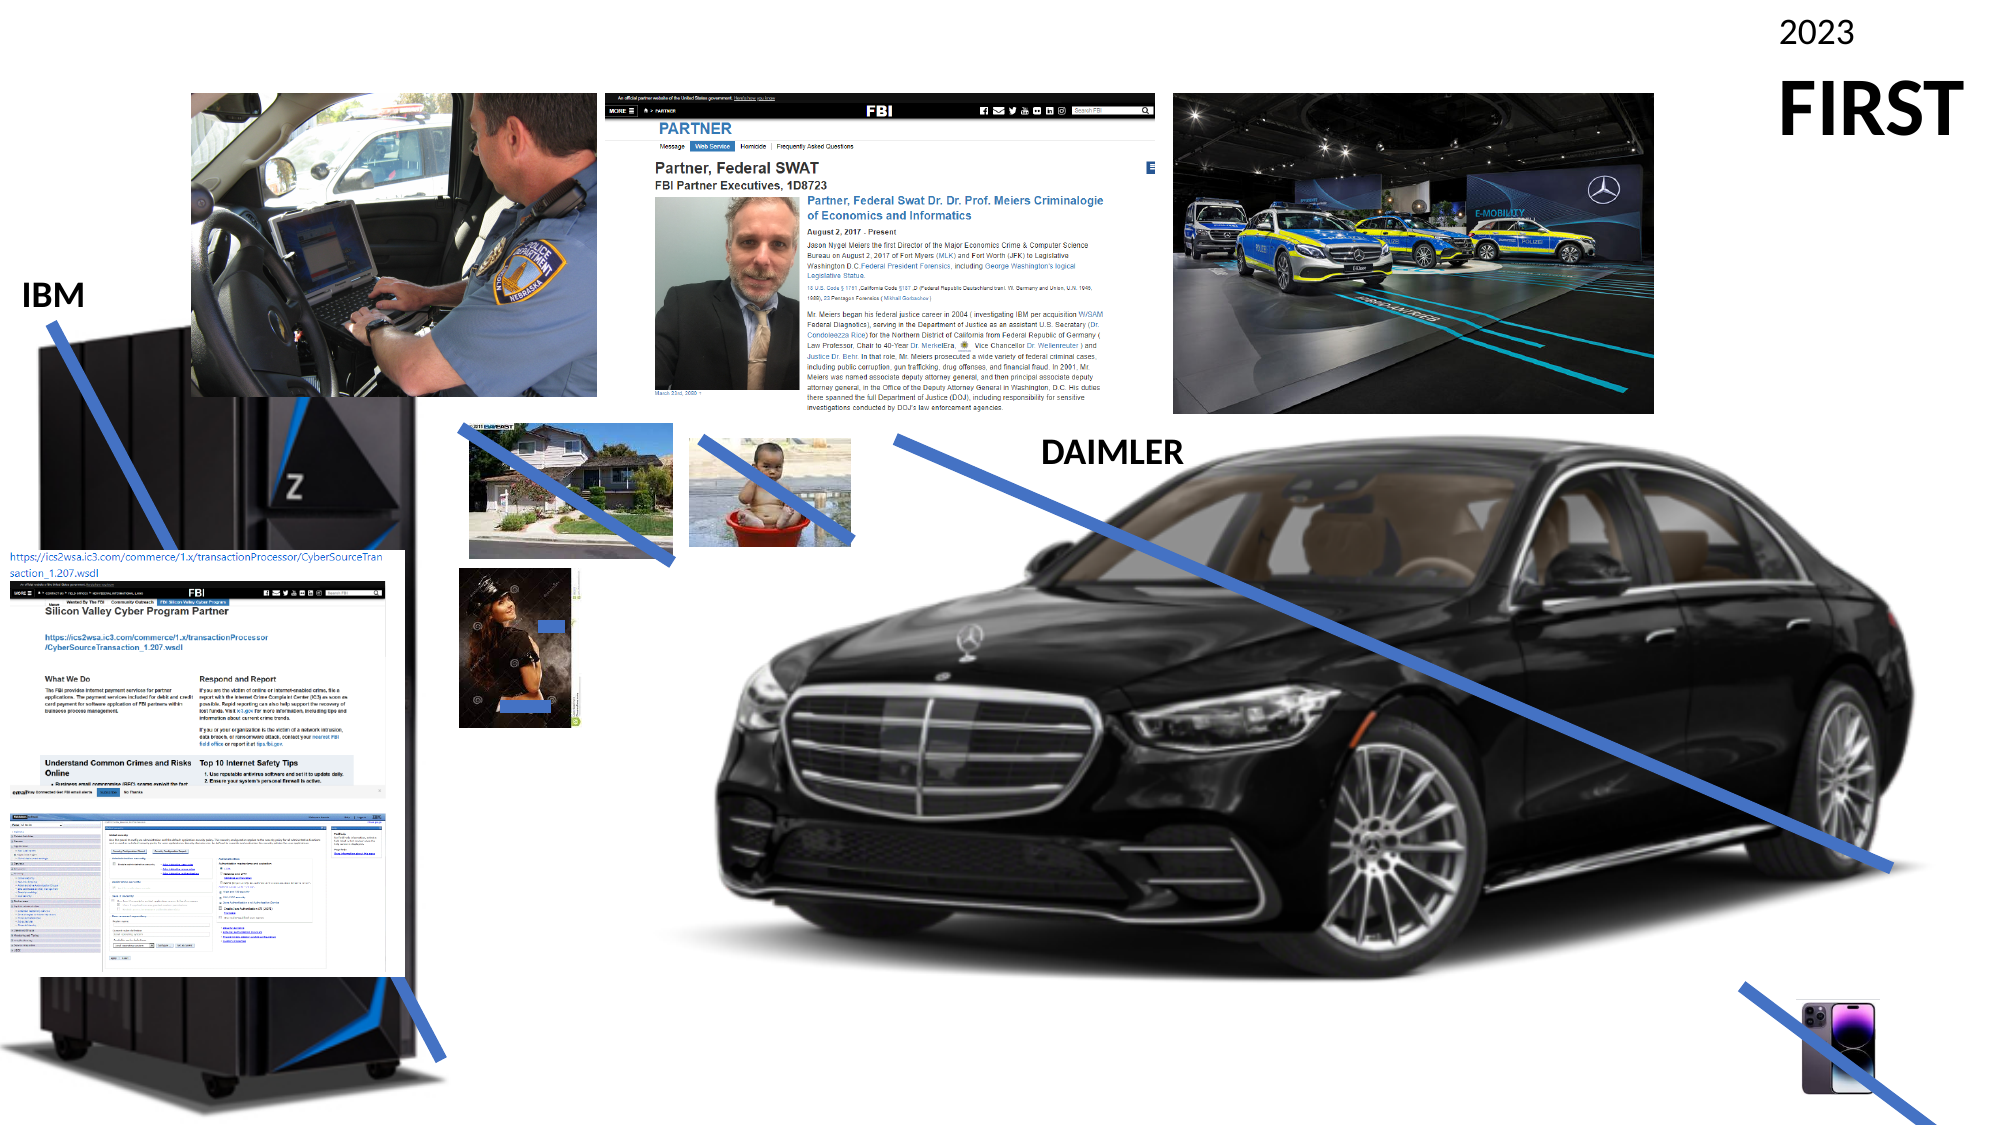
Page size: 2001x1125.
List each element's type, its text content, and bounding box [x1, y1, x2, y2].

text_box 2023 FIRST [1764, 0, 1981, 160]
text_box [460, 427, 673, 563]
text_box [1741, 986, 1939, 1125]
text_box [51, 322, 442, 1061]
picture [0, 93, 1974, 1125]
text_box IBM [6, 262, 101, 318]
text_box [895, 438, 1892, 869]
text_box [700, 438, 853, 541]
